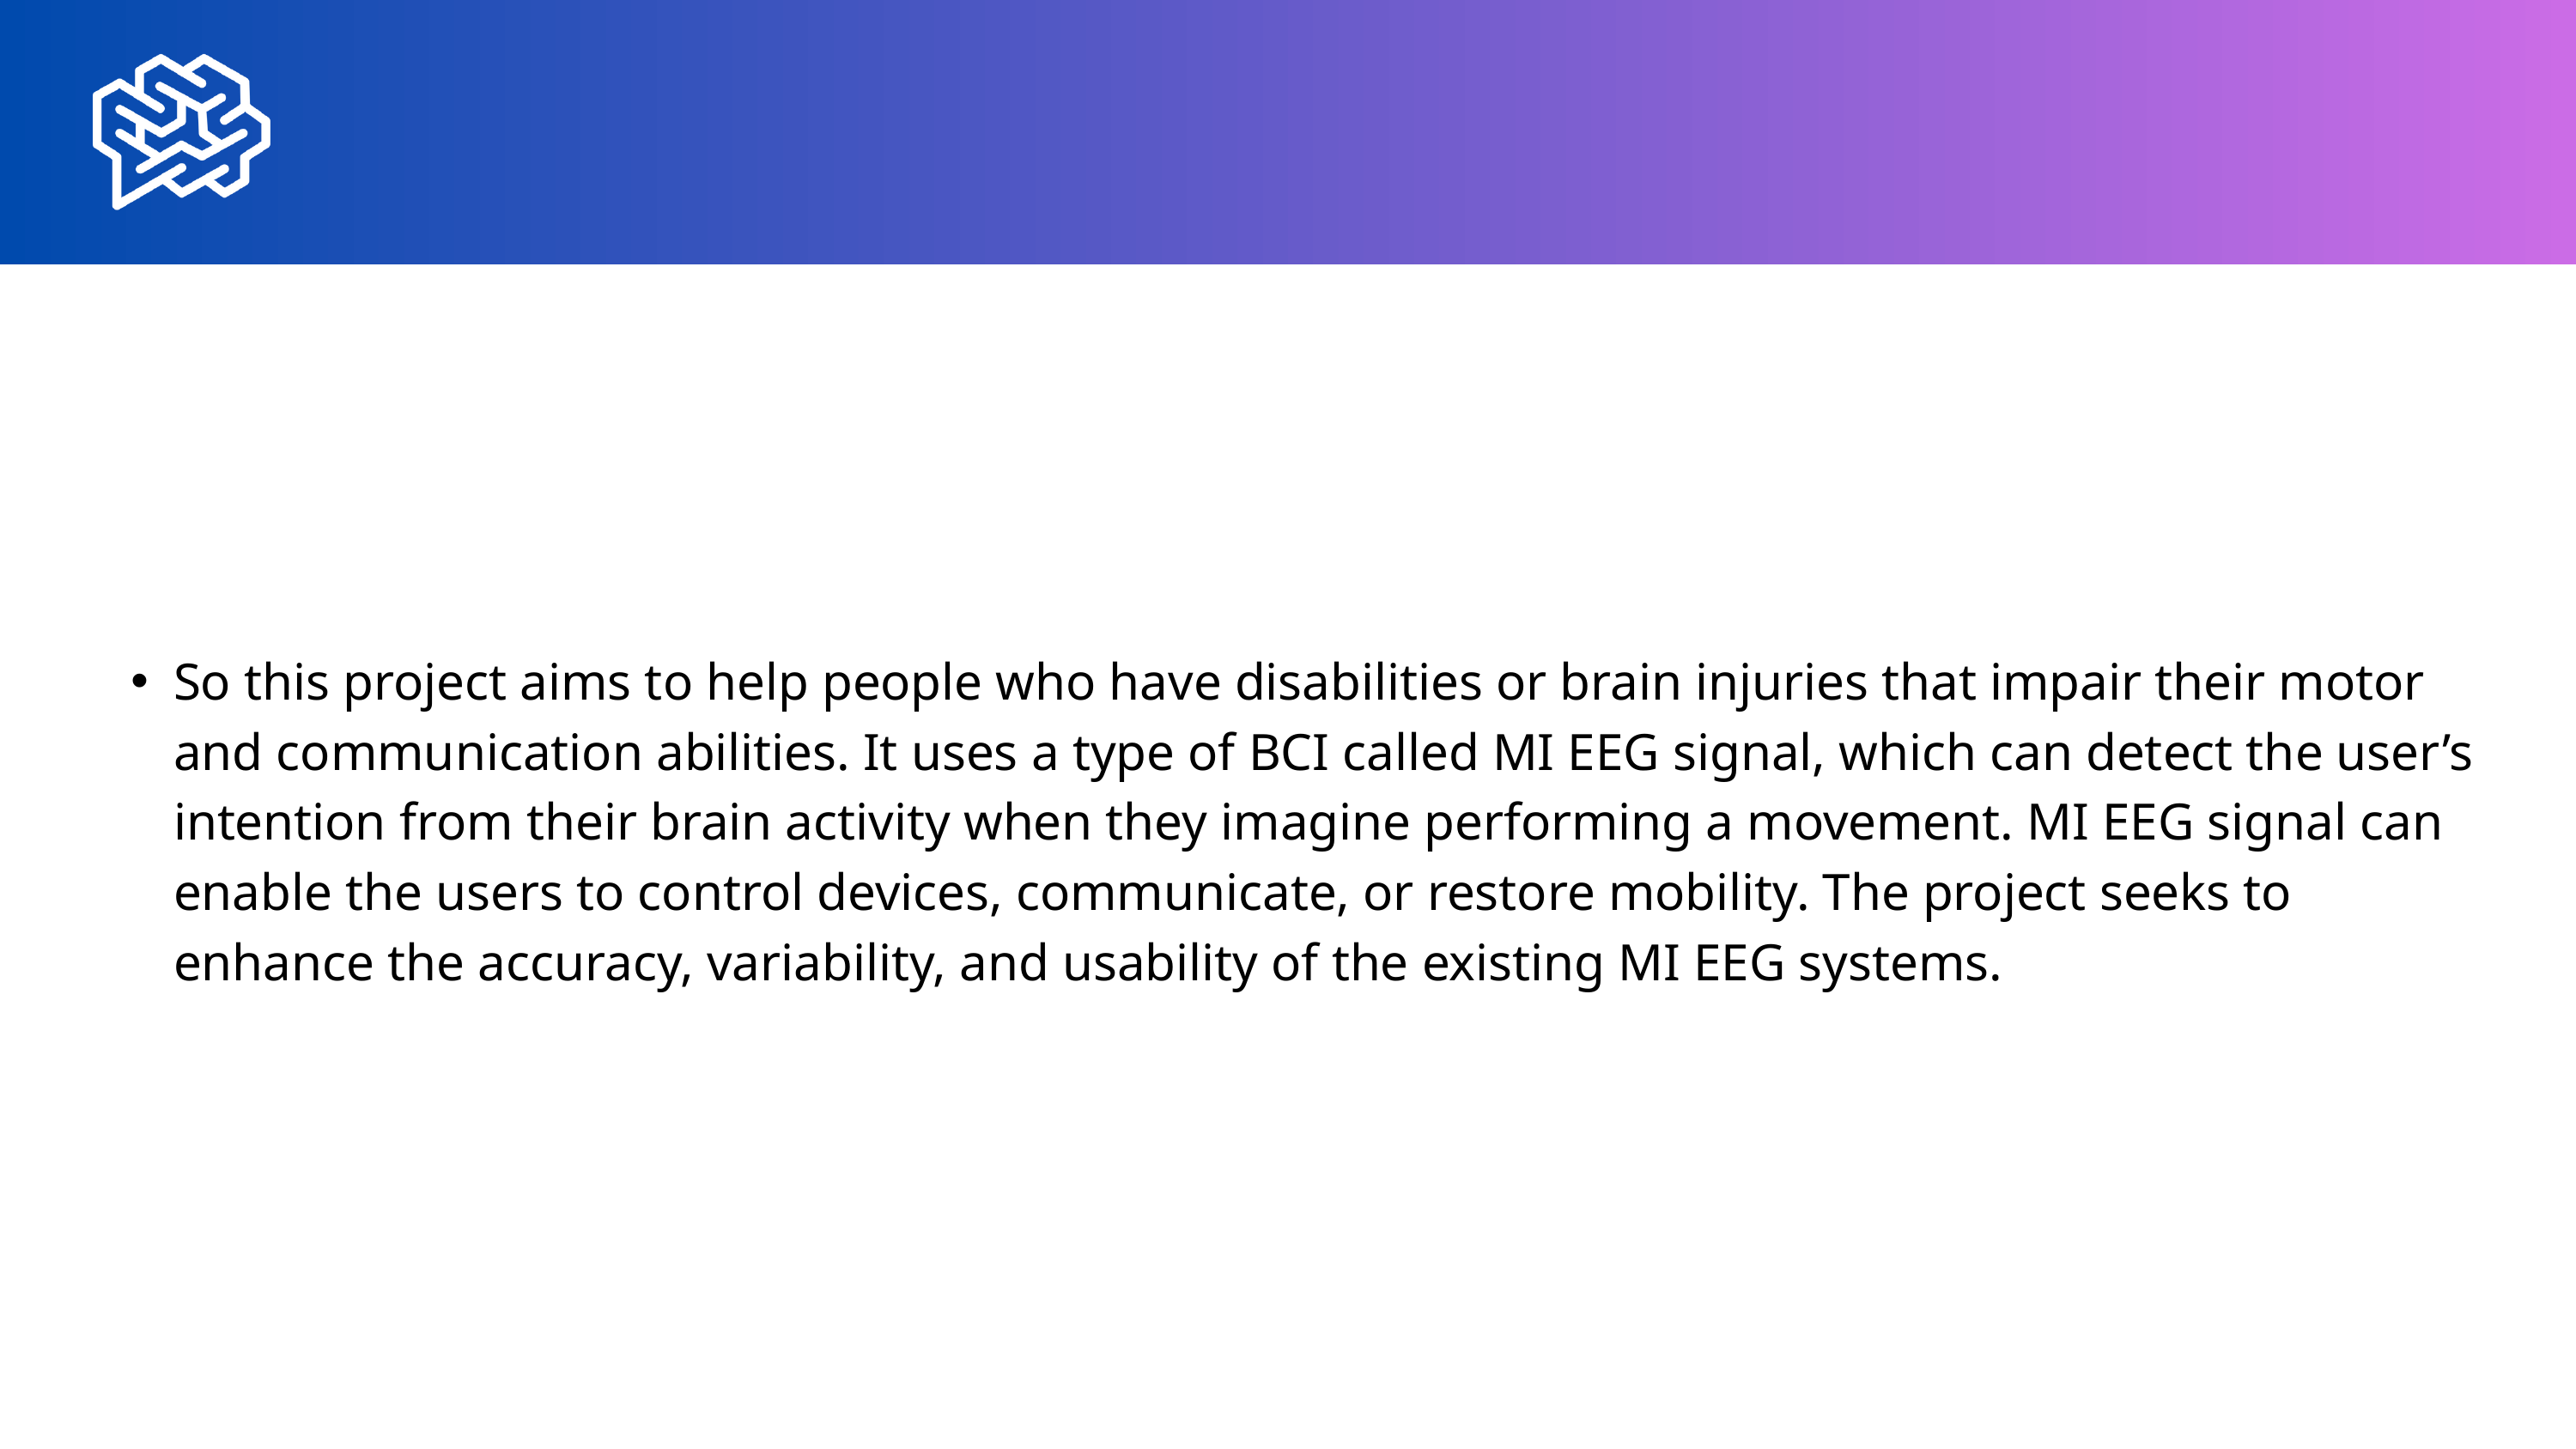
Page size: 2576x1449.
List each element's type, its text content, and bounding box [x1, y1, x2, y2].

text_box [0, 0, 2576, 264]
text_box So this project aims to help people who have disabilities or brain injuries that impair their motor and communication abilities. It uses a type of BCI called MI EEG signal, which can detect the user’s intention from their brain activity when they imagine performing a movement. MI EEG signal can enable the users to control devices, communicate, or restore mobility. The project seeks to enhance the accuracy, variability, and usability of the existing MI EEG systems. [88, 640, 2488, 991]
